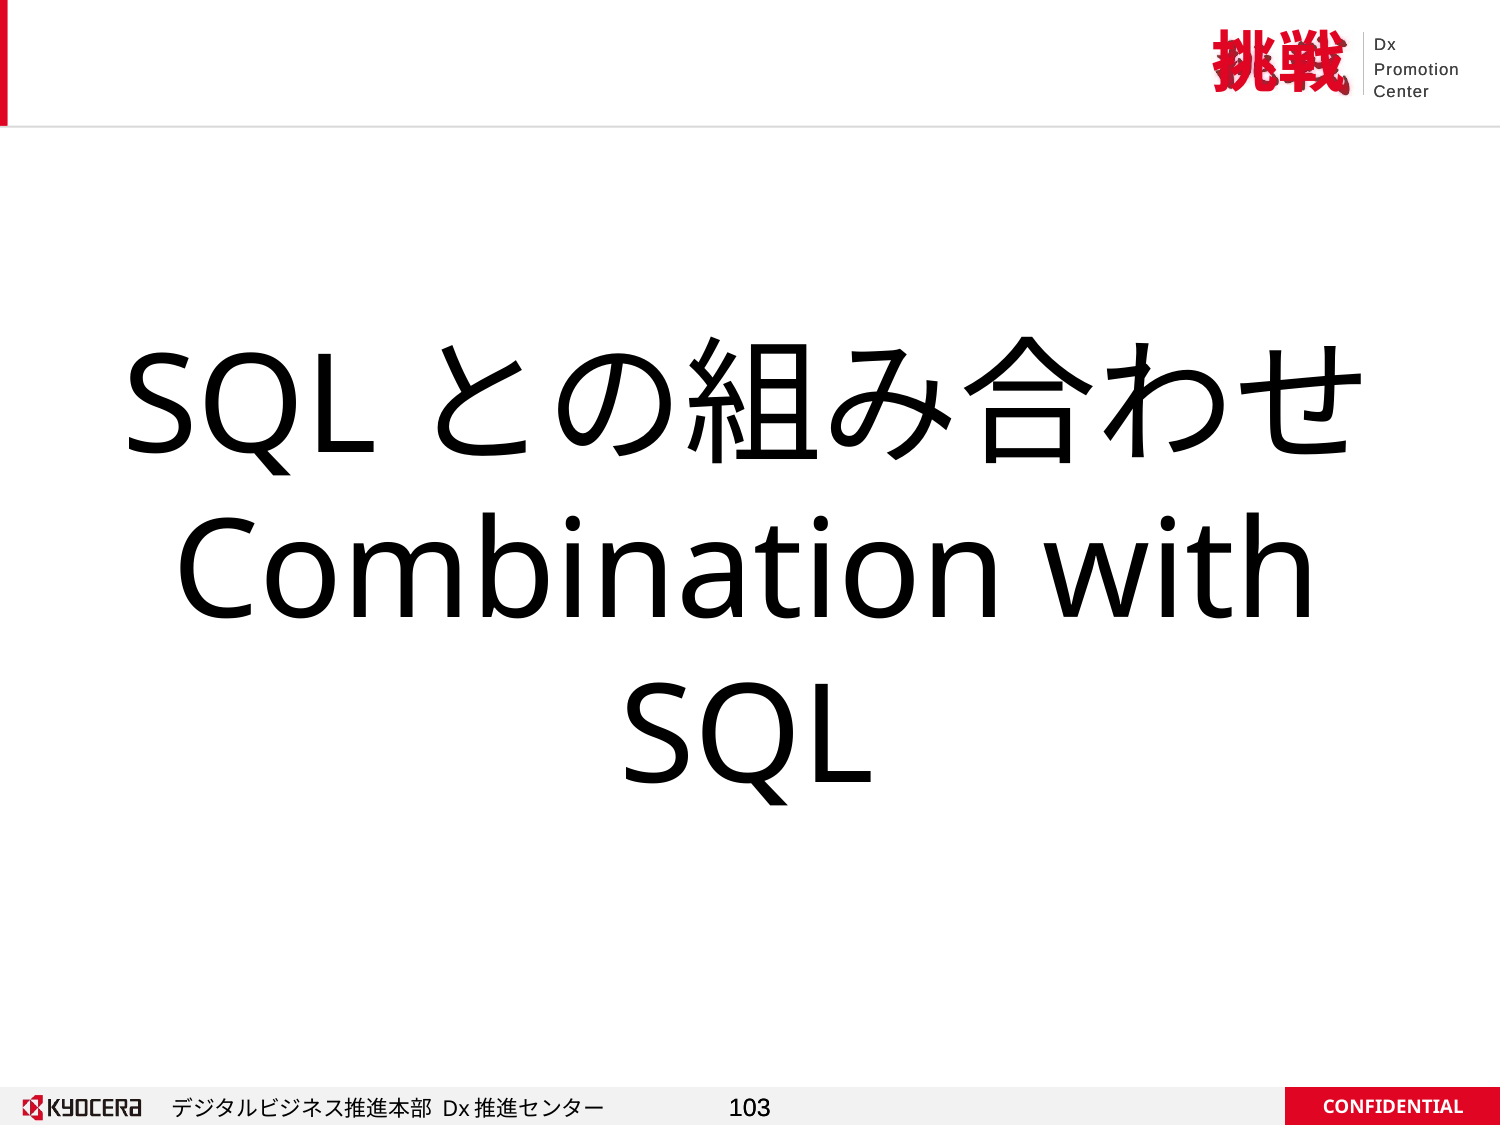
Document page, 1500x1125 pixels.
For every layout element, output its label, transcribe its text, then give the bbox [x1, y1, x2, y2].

title SQLとの組み合わせ Combination with SQL [31, 349, 1464, 776]
picture [10, 1092, 153, 1125]
picture [1211, 30, 1354, 101]
